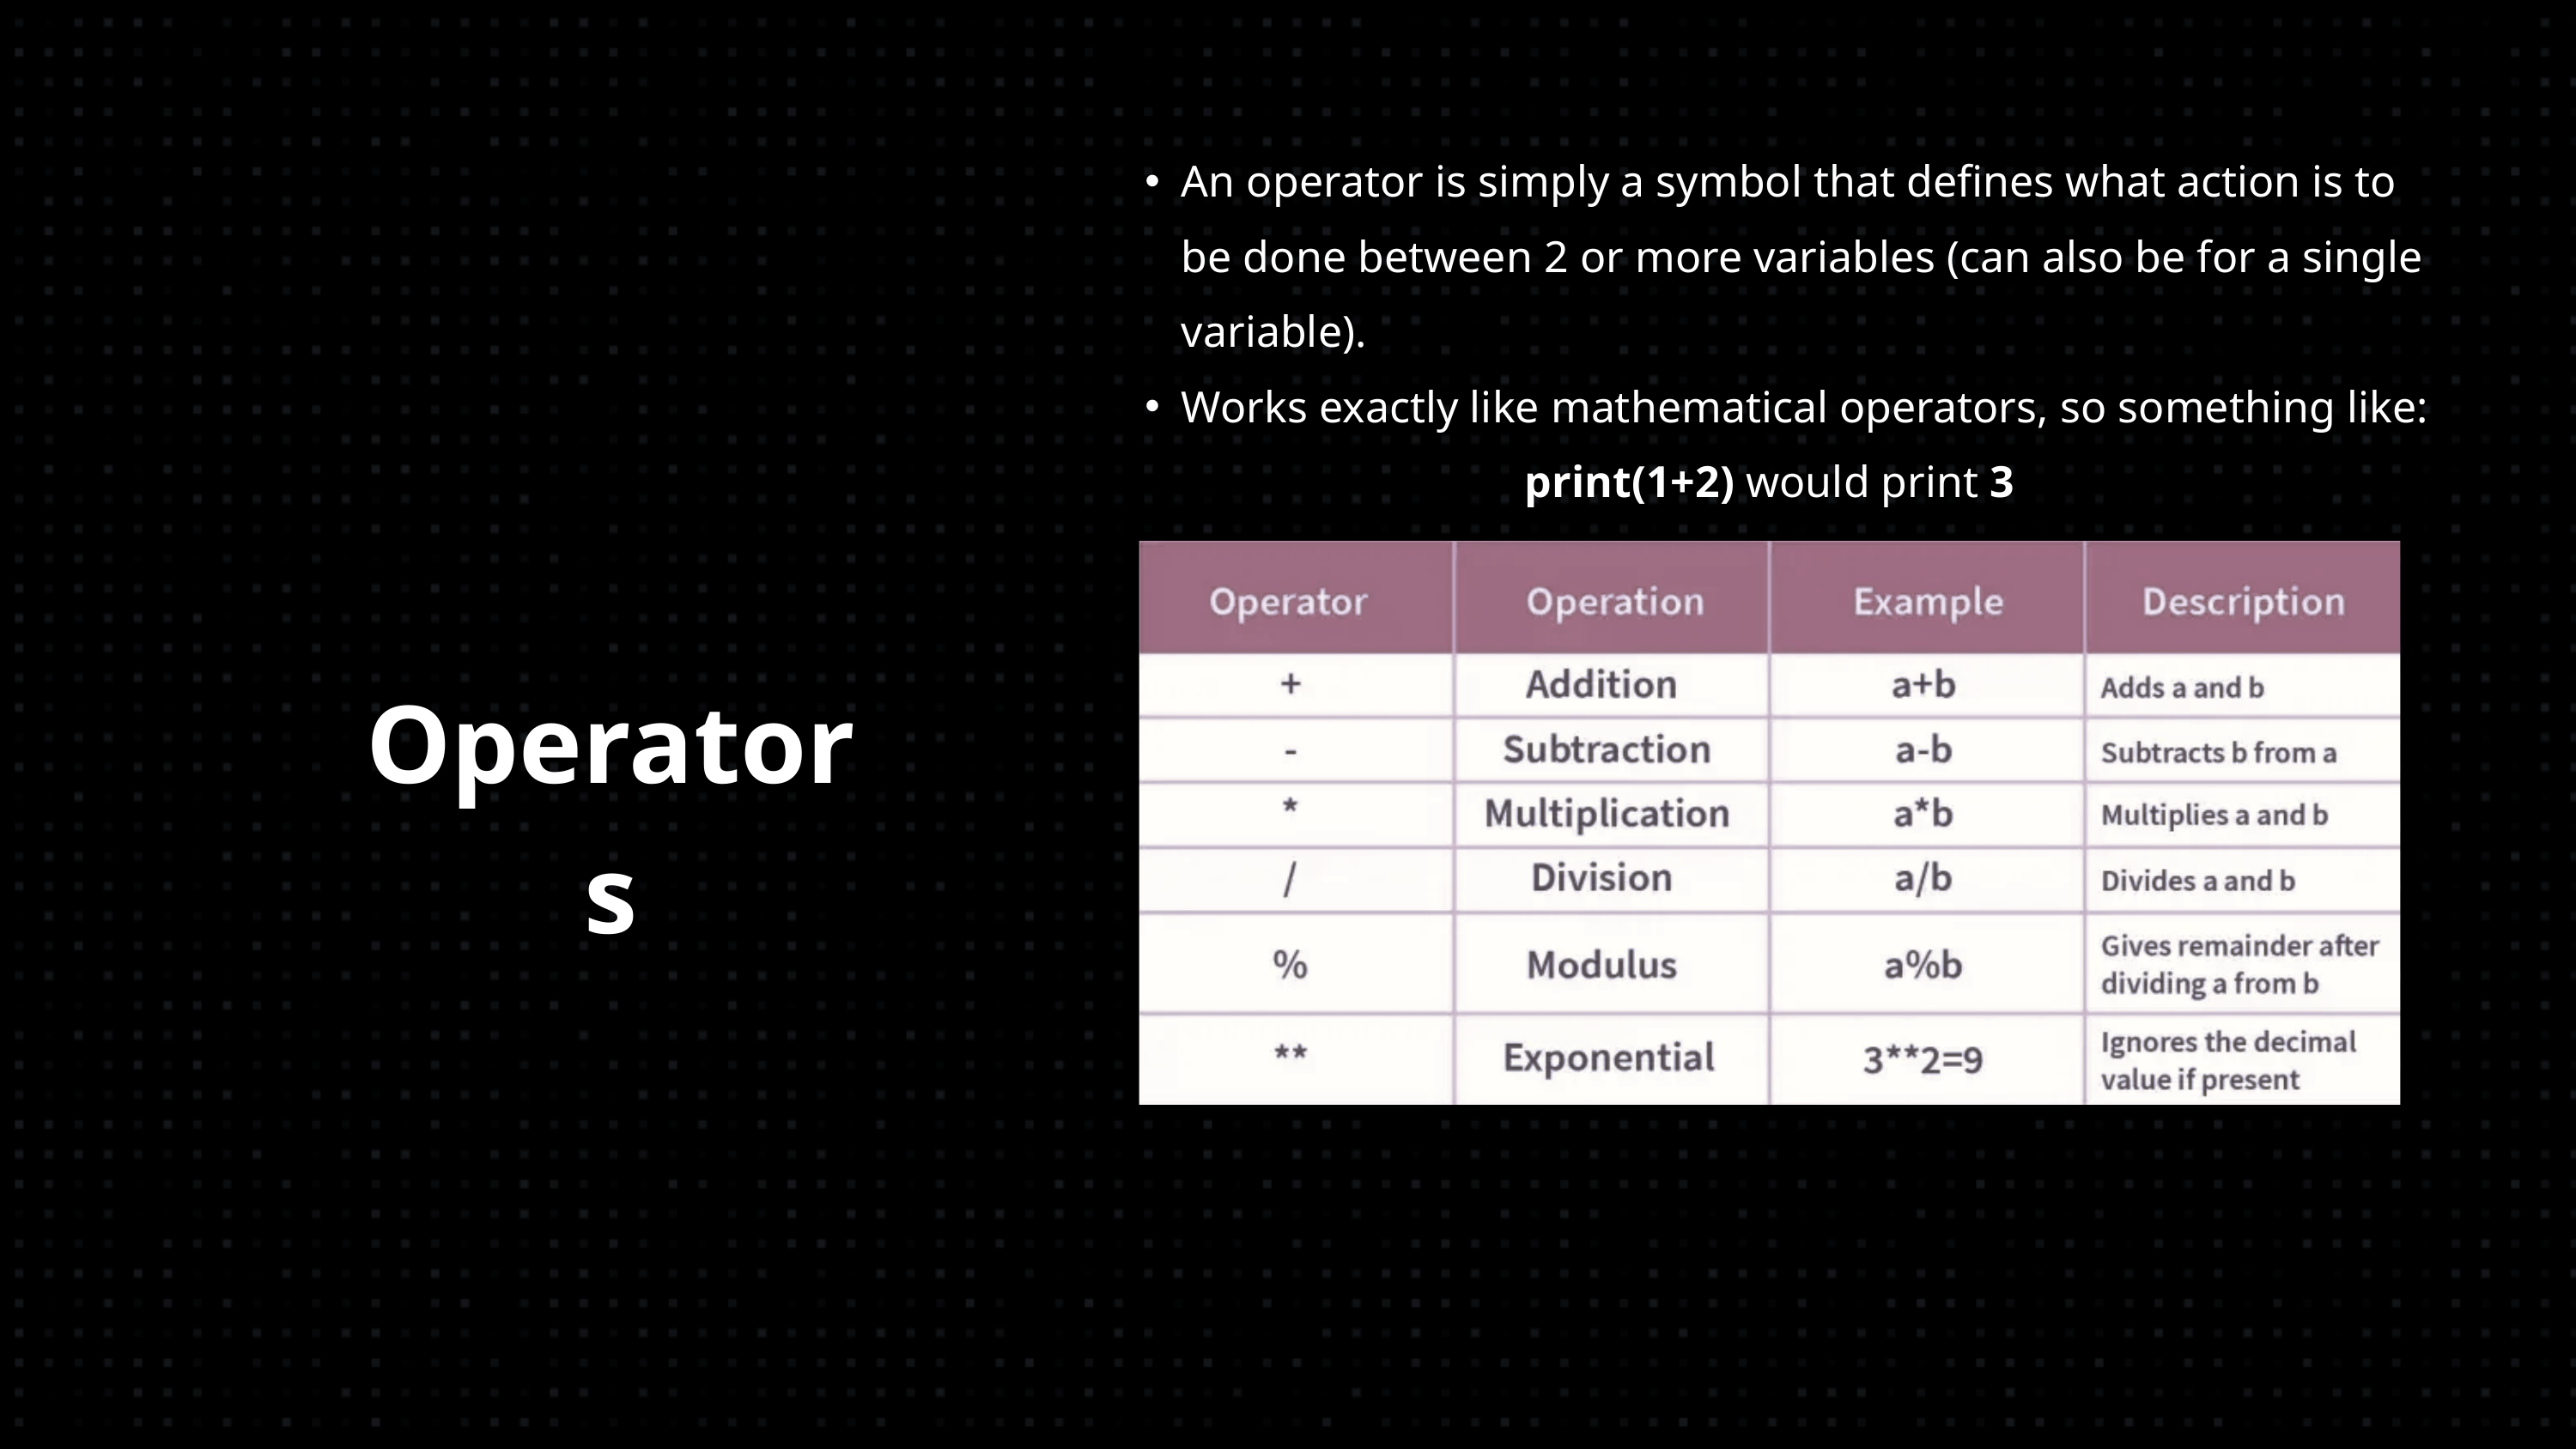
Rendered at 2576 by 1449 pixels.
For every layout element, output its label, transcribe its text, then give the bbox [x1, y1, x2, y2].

text_box [1139, 541, 2401, 1105]
text_box An operator is simply a symbol that defines what action is to be done between 2 or more variables (can also be for a single variable). Works exactly like mathematical operators, so something like: print(1+2) would print 3 [1108, 130, 2432, 506]
text_box Operators [352, 654, 870, 955]
text_box [0, 0, 2576, 1449]
